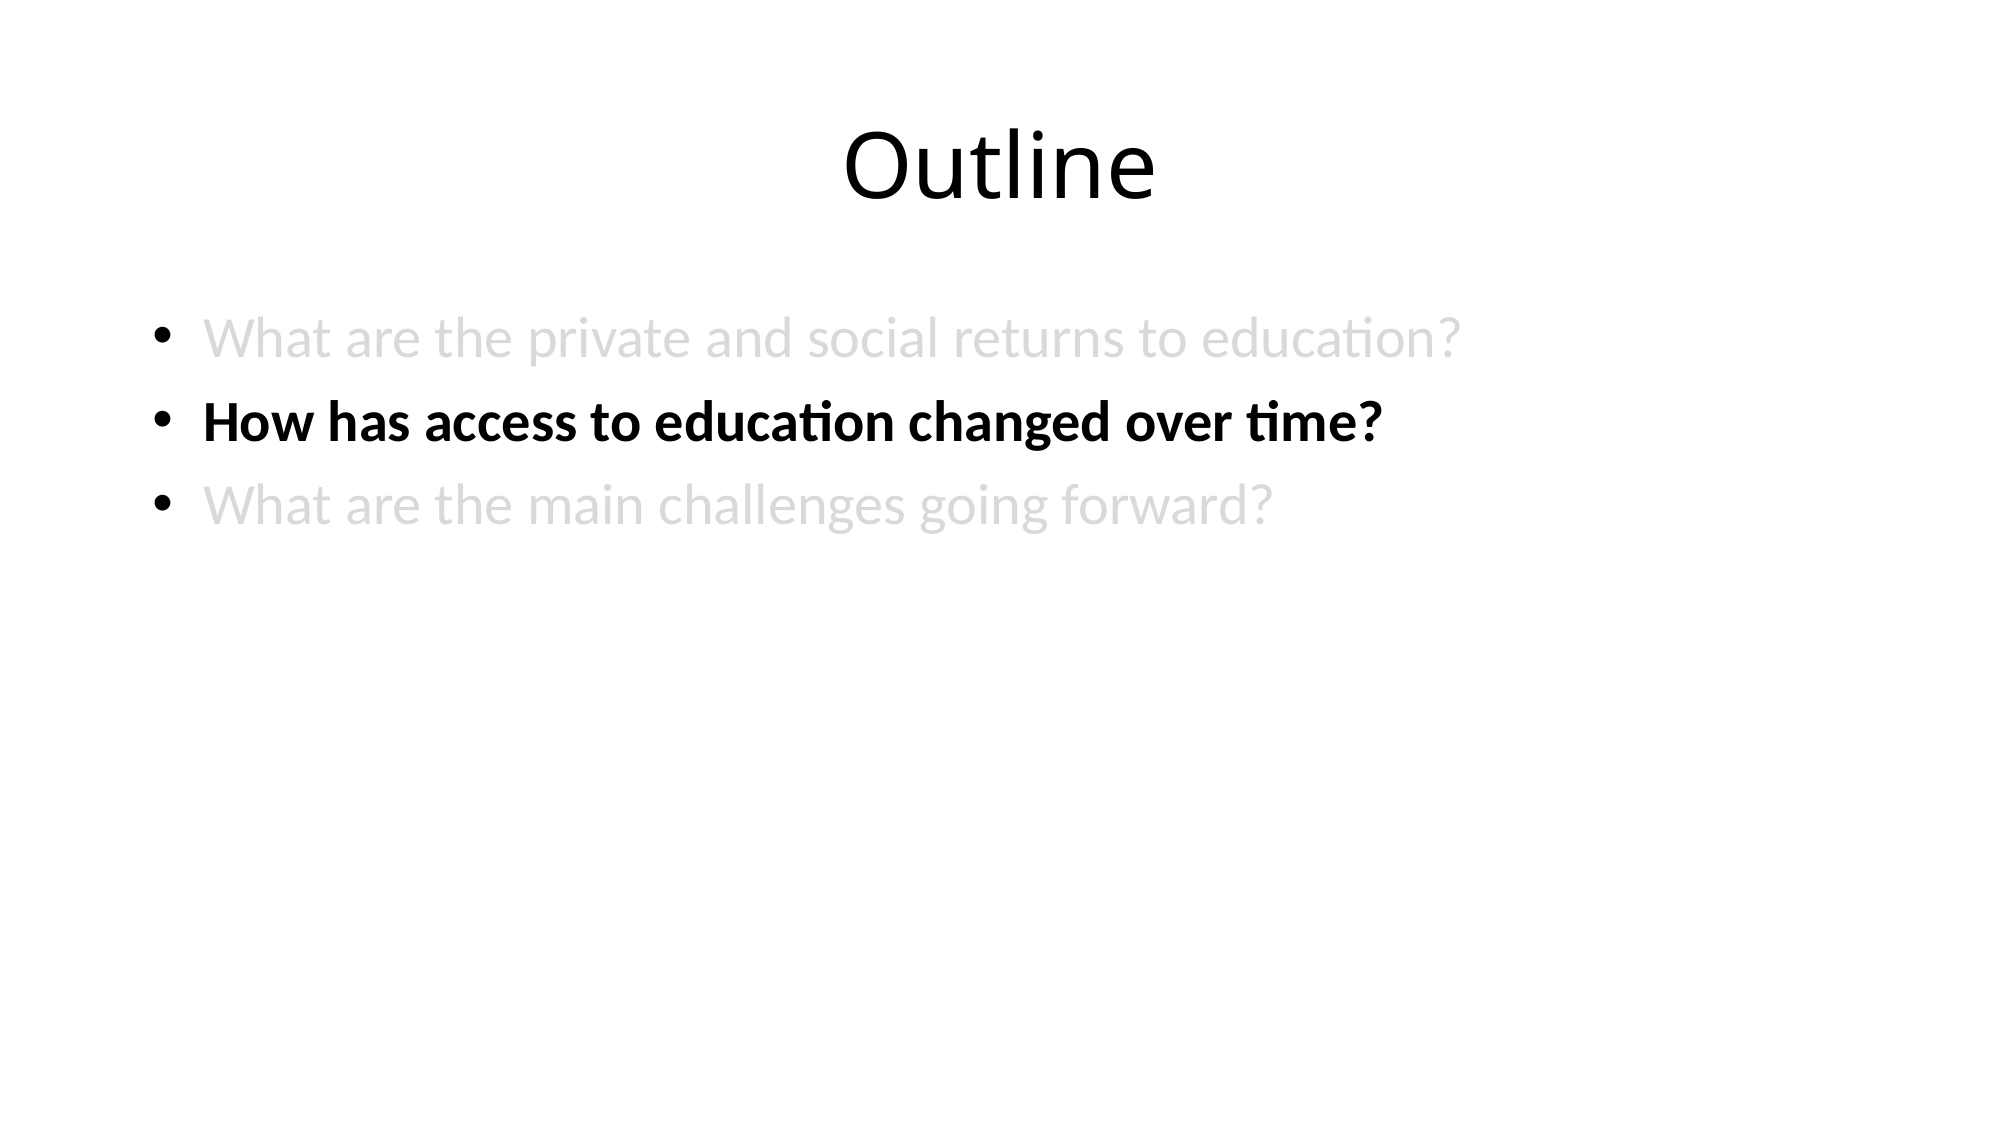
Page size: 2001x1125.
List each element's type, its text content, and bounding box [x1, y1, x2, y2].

title Outline [137, 59, 1863, 278]
list What are the private and social returns to education? How has access to education changed over time? What are the main challenges going forward? [137, 299, 1863, 1014]
